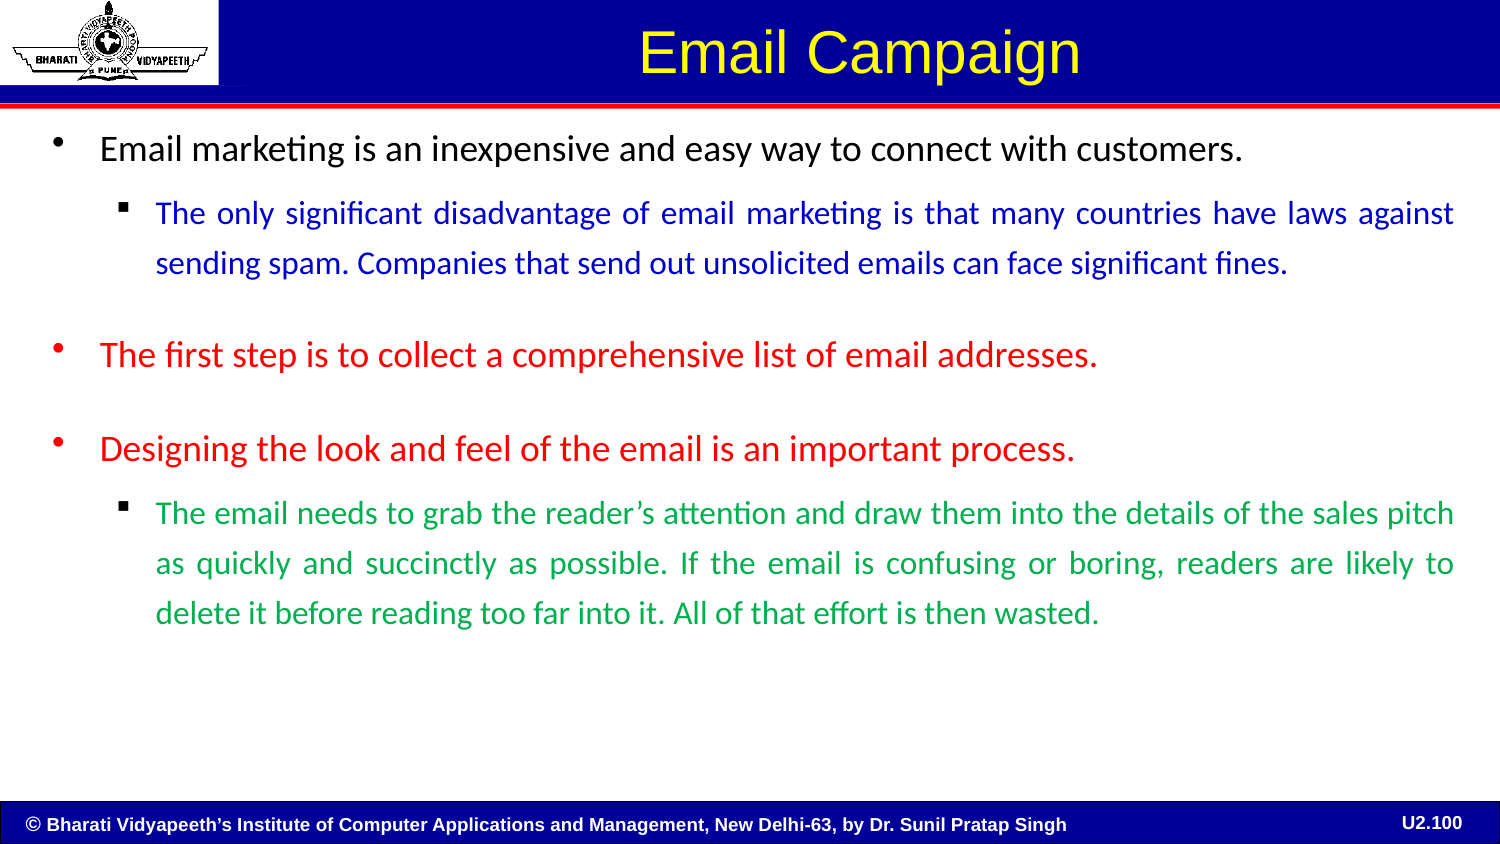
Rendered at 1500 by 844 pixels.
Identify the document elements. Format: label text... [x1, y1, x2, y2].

picture [12, 1, 208, 81]
title Email Campaign [233, 6, 1488, 89]
list Email marketing is an inexpensive and easy way to connect with customers. The only significant disadvantage of email marketing is that many countries have laws against sending spam. Companies that send out unsolicited emails can face significant fines. The first step is to collect a comprehensive list of email addresses. Designing the look and feel of the email is an important process. The email needs to grab the reader’s attention and draw them into the details of the sales pitch as quickly and succinctly as possible. If the email is confusing or boring, readers are likely to delete it before reading too far into it. All of that effort is then wasted. [39, 106, 1470, 802]
